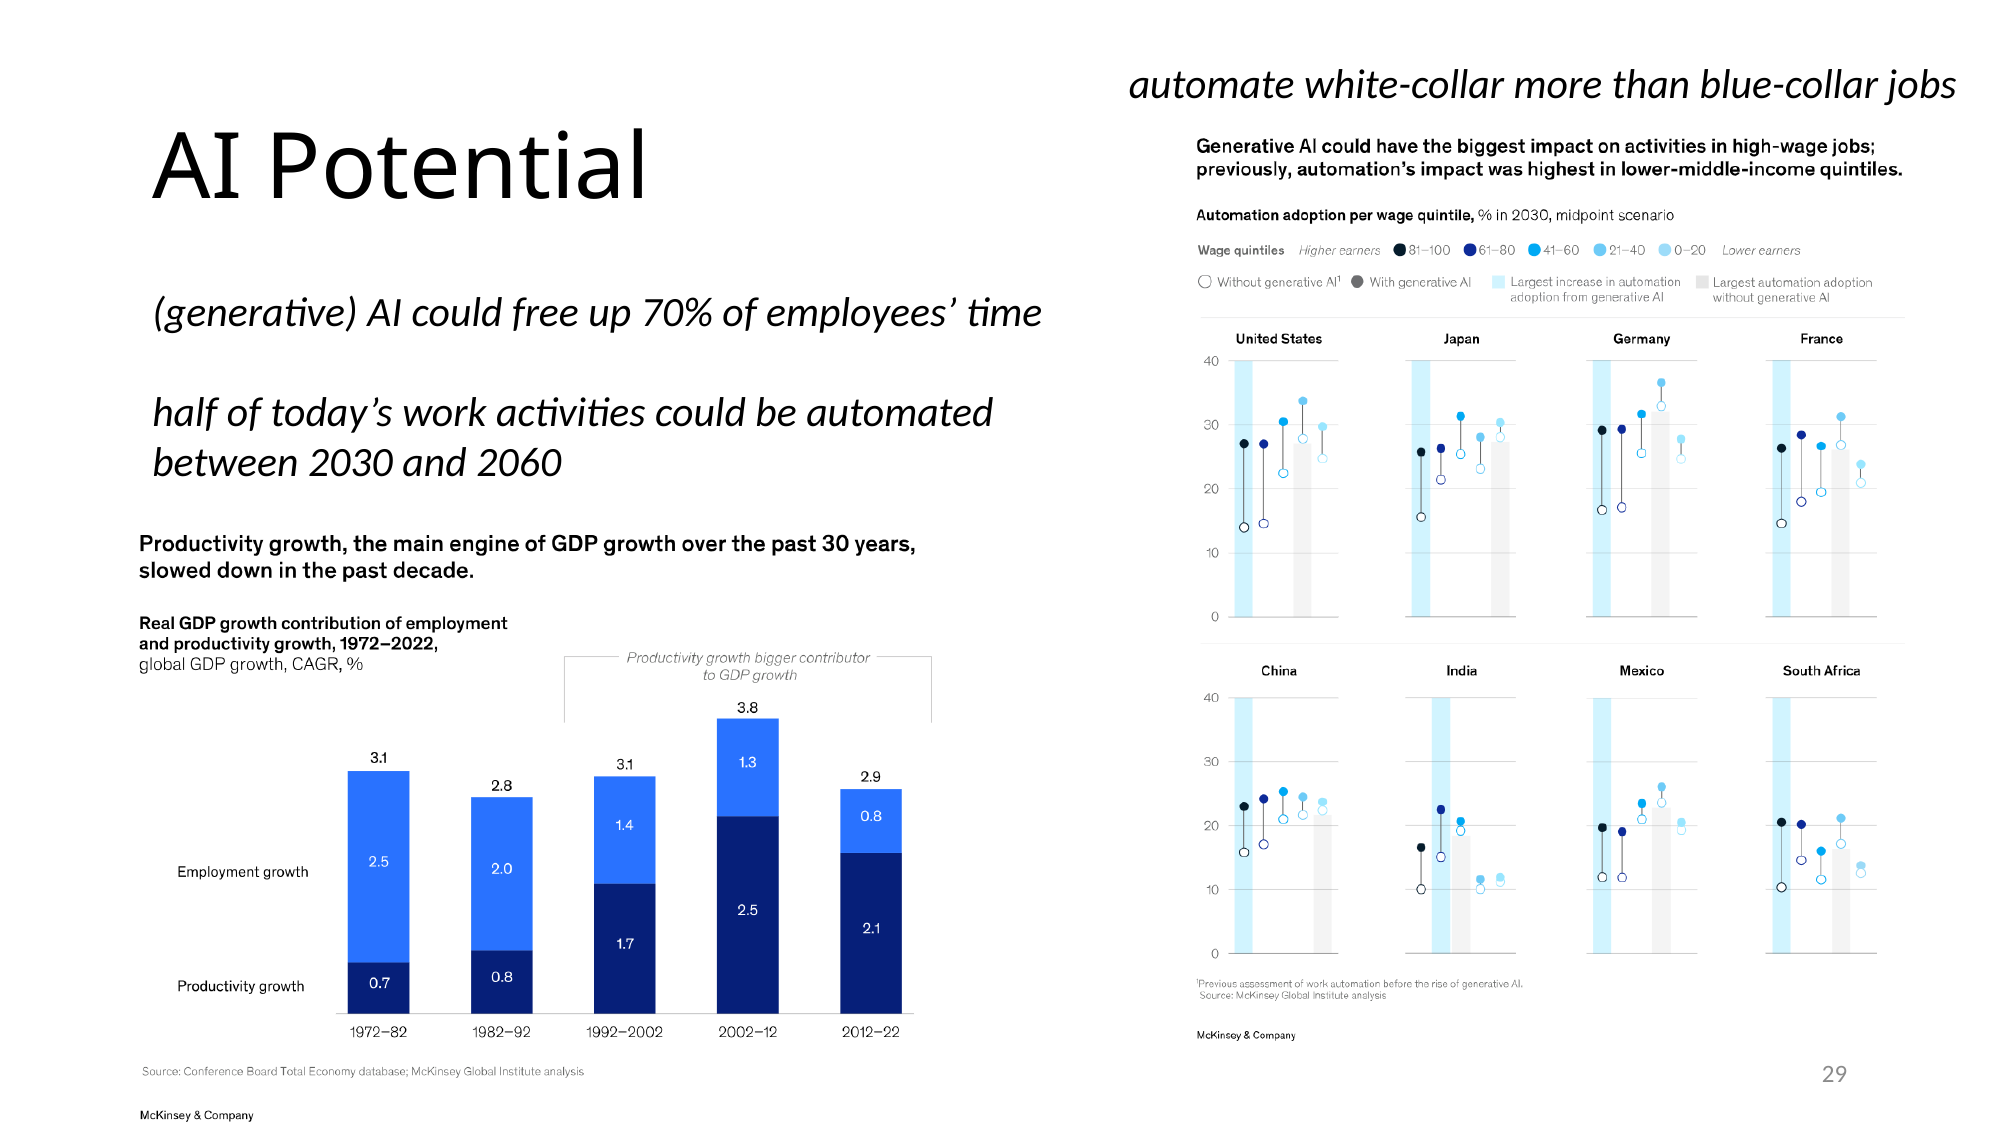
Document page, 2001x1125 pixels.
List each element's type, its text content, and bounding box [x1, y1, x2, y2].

picture [1191, 134, 1905, 1043]
picture [137, 529, 937, 1125]
text_box automate white-collar more than blue-collar jobs [1113, 49, 1982, 115]
title AI Potential [137, 59, 1863, 278]
text_box (generative) AI could free up 70% of employees’ time half of today’s work activities could be automated between 2030 and 2060 [137, 277, 1105, 493]
slide_number 29 [1412, 1043, 1863, 1103]
